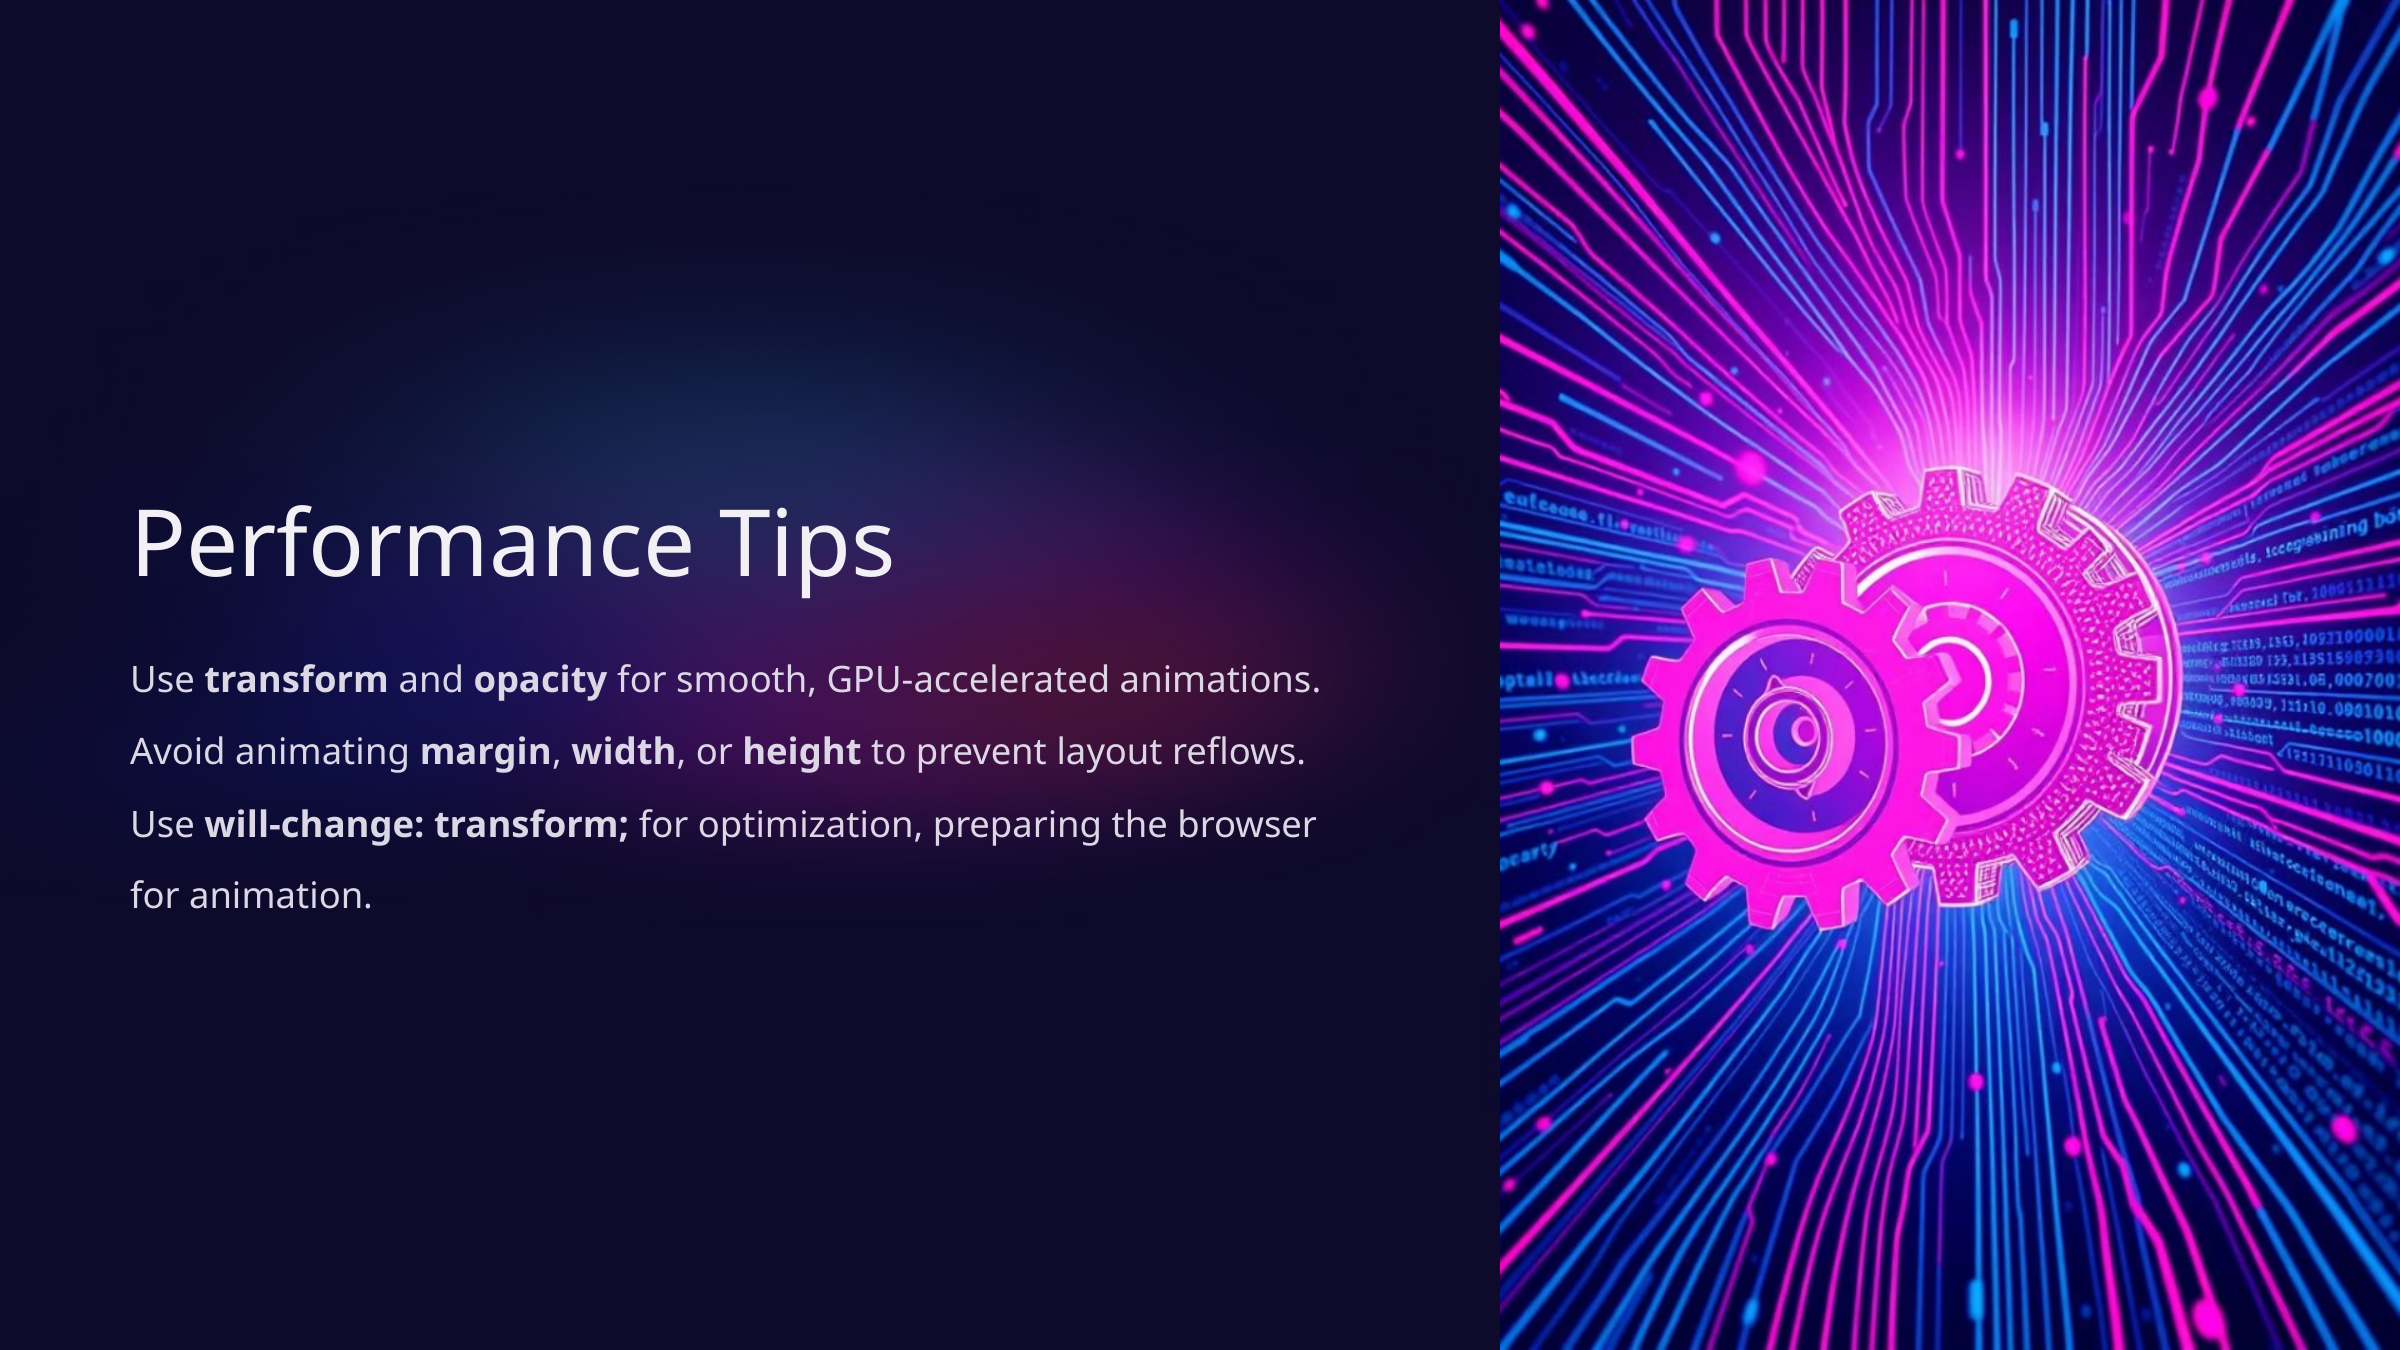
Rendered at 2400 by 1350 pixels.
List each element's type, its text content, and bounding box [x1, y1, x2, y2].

text_box Avoid animating margin, width, or height to prevent layout reflows. [130, 701, 1370, 761]
text_box Use will-change: transform; for optimization, preparing the browser for animation. [130, 773, 1370, 893]
picture [1499, 0, 2400, 1350]
text_box Performance Tips [130, 456, 1061, 574]
text_box Use transform and opacity for smooth, GPU-accelerated animations. [130, 628, 1370, 689]
